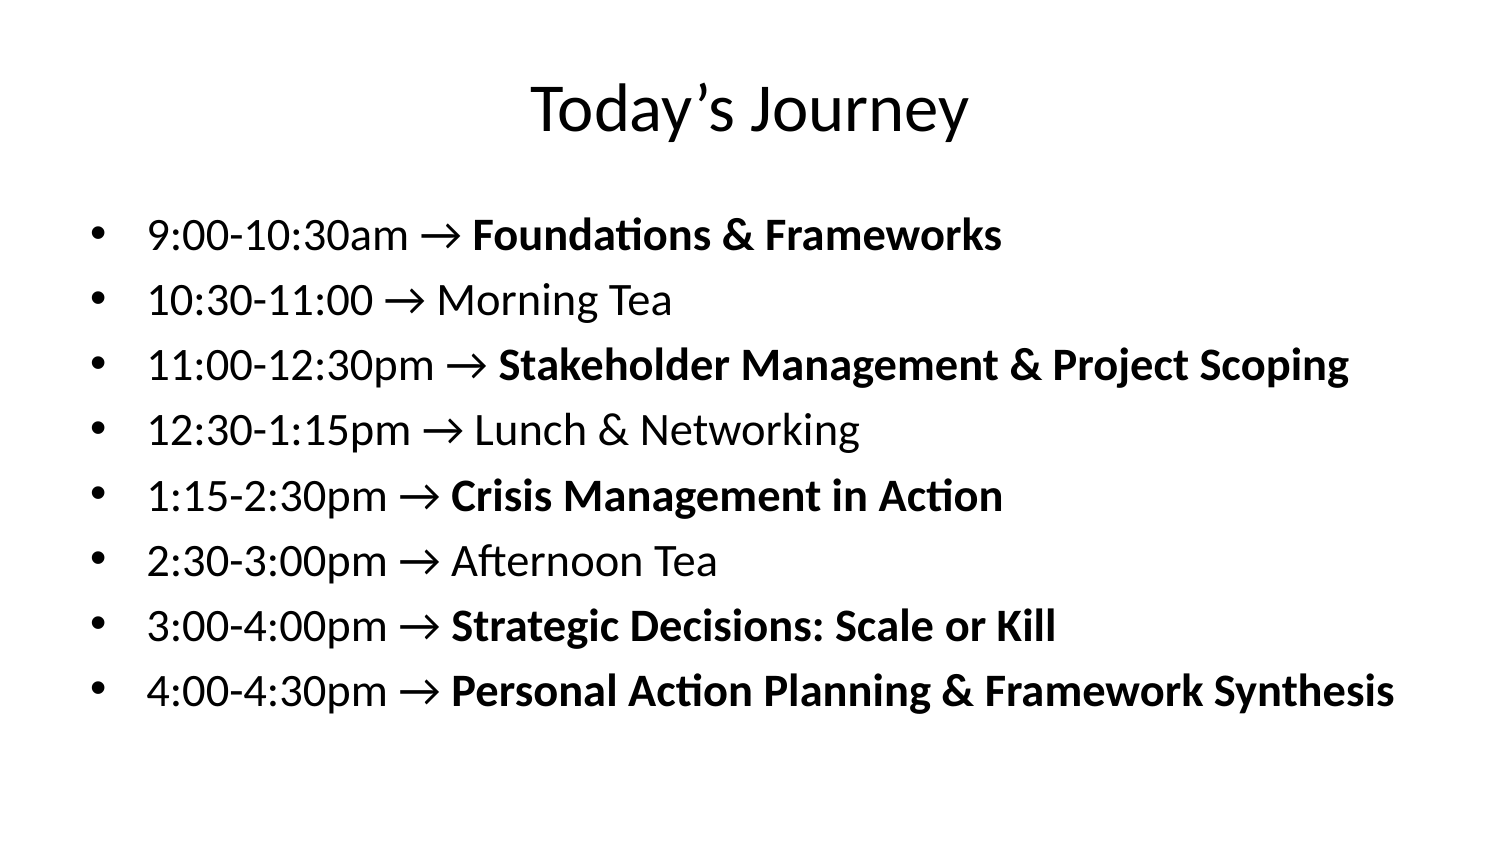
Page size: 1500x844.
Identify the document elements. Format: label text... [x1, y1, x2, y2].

list 9:00-10:30am → Foundations & Frameworks 10:30-11:00 → Morning Tea 11:00-12:30pm → Stakeholder Management & Project Scoping 12:30-1:15pm → Lunch & Networking 1:15-2:30pm → Crisis Management in Action 2:30-3:00pm → Afternoon Tea 3:00-4:00pm → Strategic Decisions: Scale or Kill 4:00-4:30pm → Personal Action Planning & Framework Synthesis [75, 196, 1425, 754]
title Today’s Journey [75, 33, 1425, 175]
